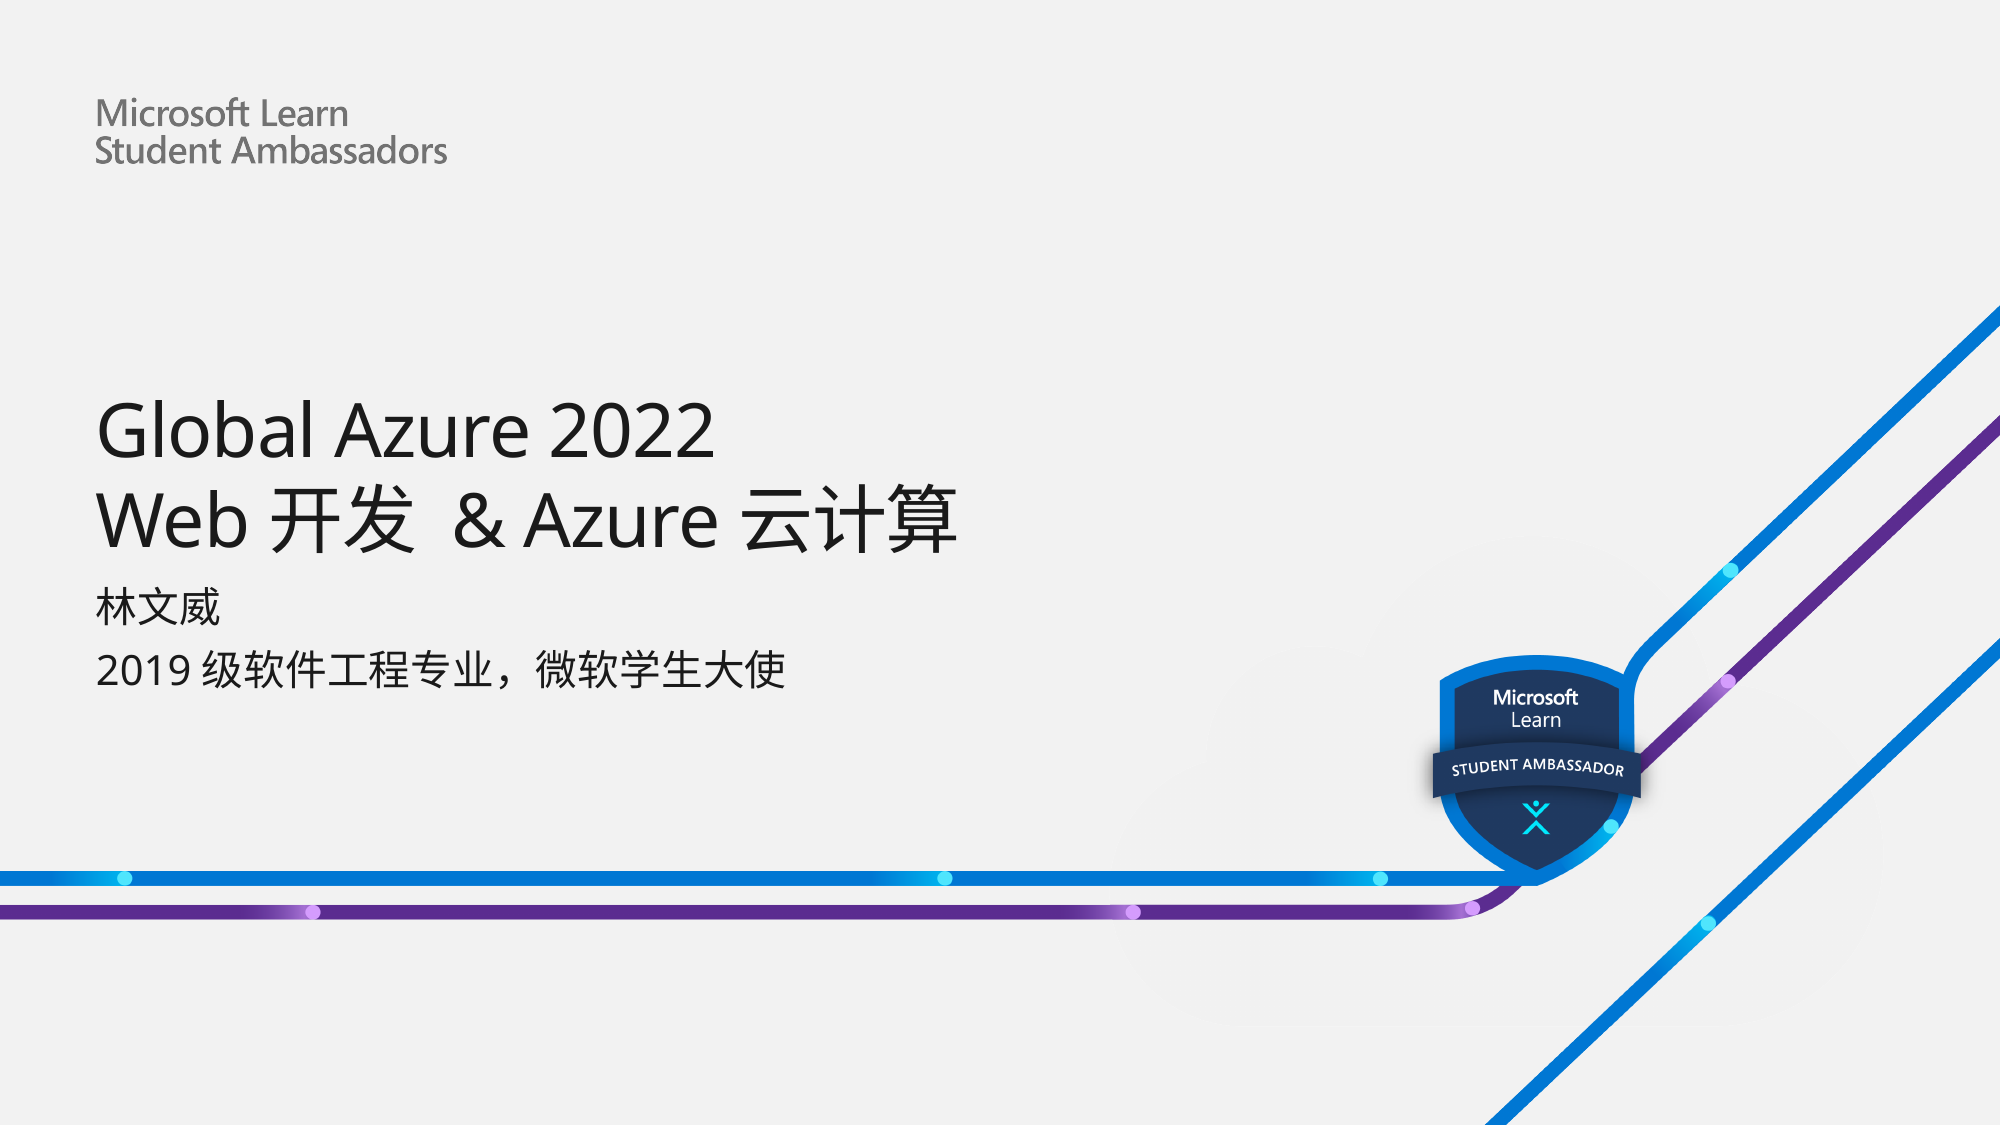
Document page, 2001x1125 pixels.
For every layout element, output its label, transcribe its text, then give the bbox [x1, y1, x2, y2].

picture [0, 97, 2000, 1125]
title Global Azure 2022 Web开发 & Azure云计算 [95, 289, 1185, 563]
list 林文威 2019级软件工程专业，微软学生大使 [95, 581, 1188, 695]
